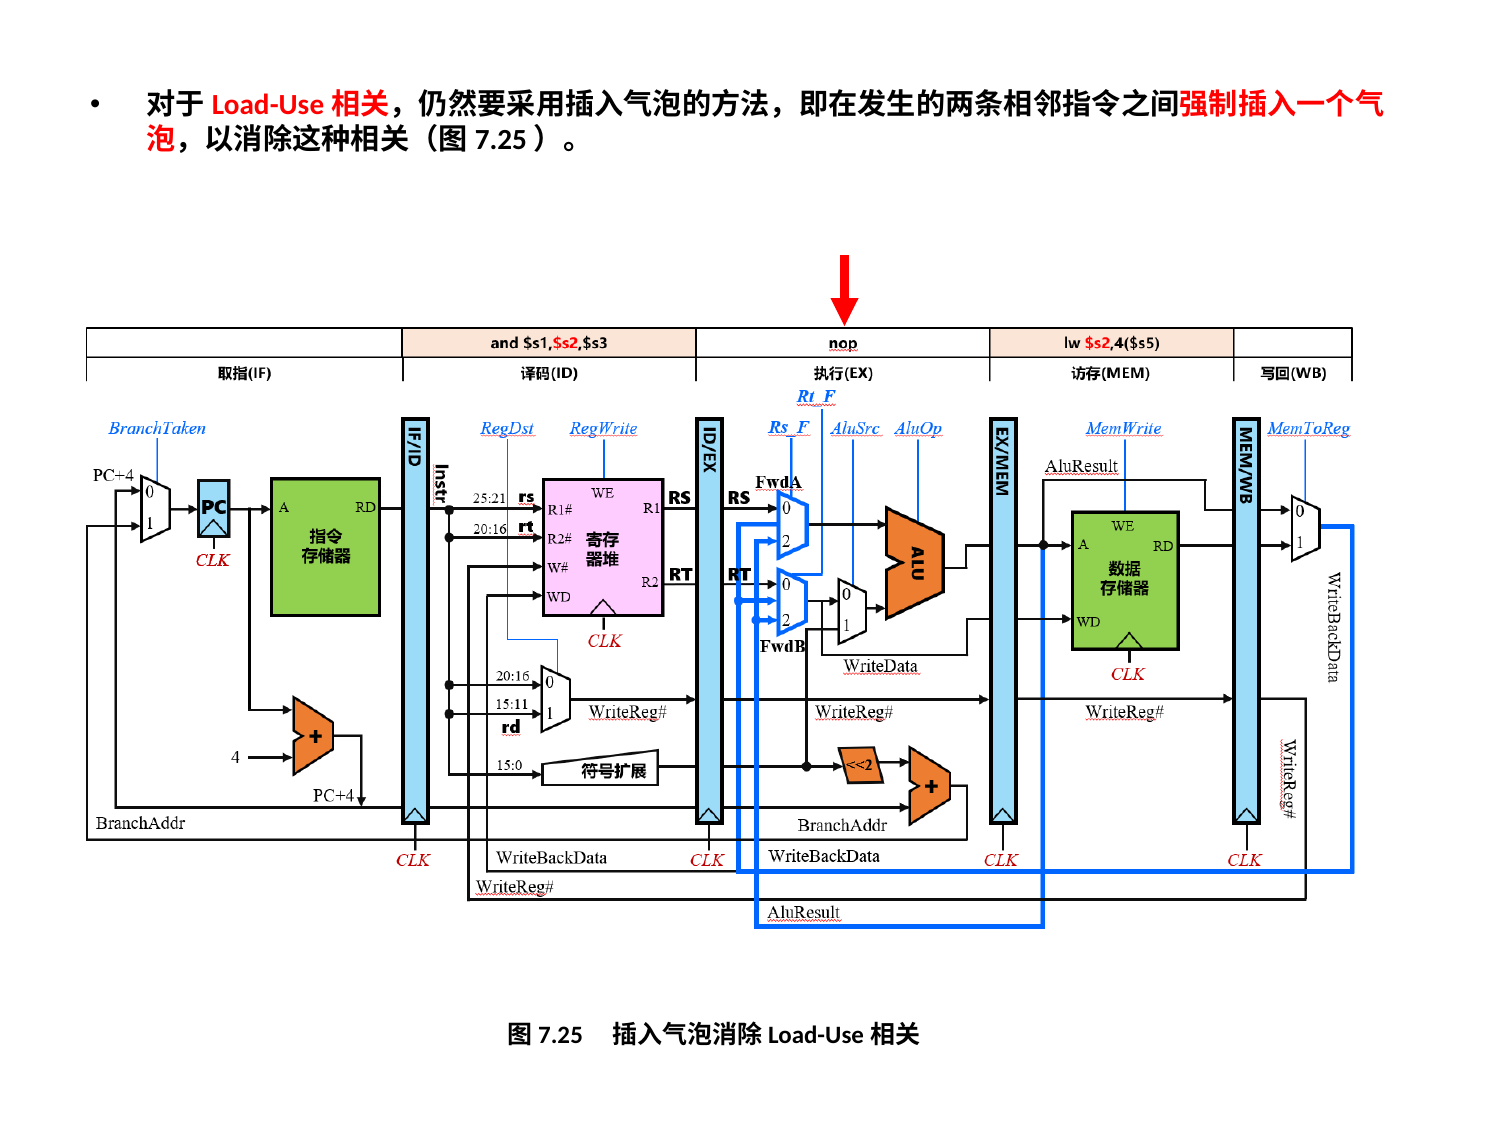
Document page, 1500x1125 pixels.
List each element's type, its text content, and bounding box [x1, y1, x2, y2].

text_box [52, 255, 1404, 1057]
list 对于Load-Use相关，仍然要采用插入气泡的方法，即在发生的两条相邻指令之间强制插入一个气泡，以消除这种相关（图7.25）。 [75, 78, 1425, 1000]
